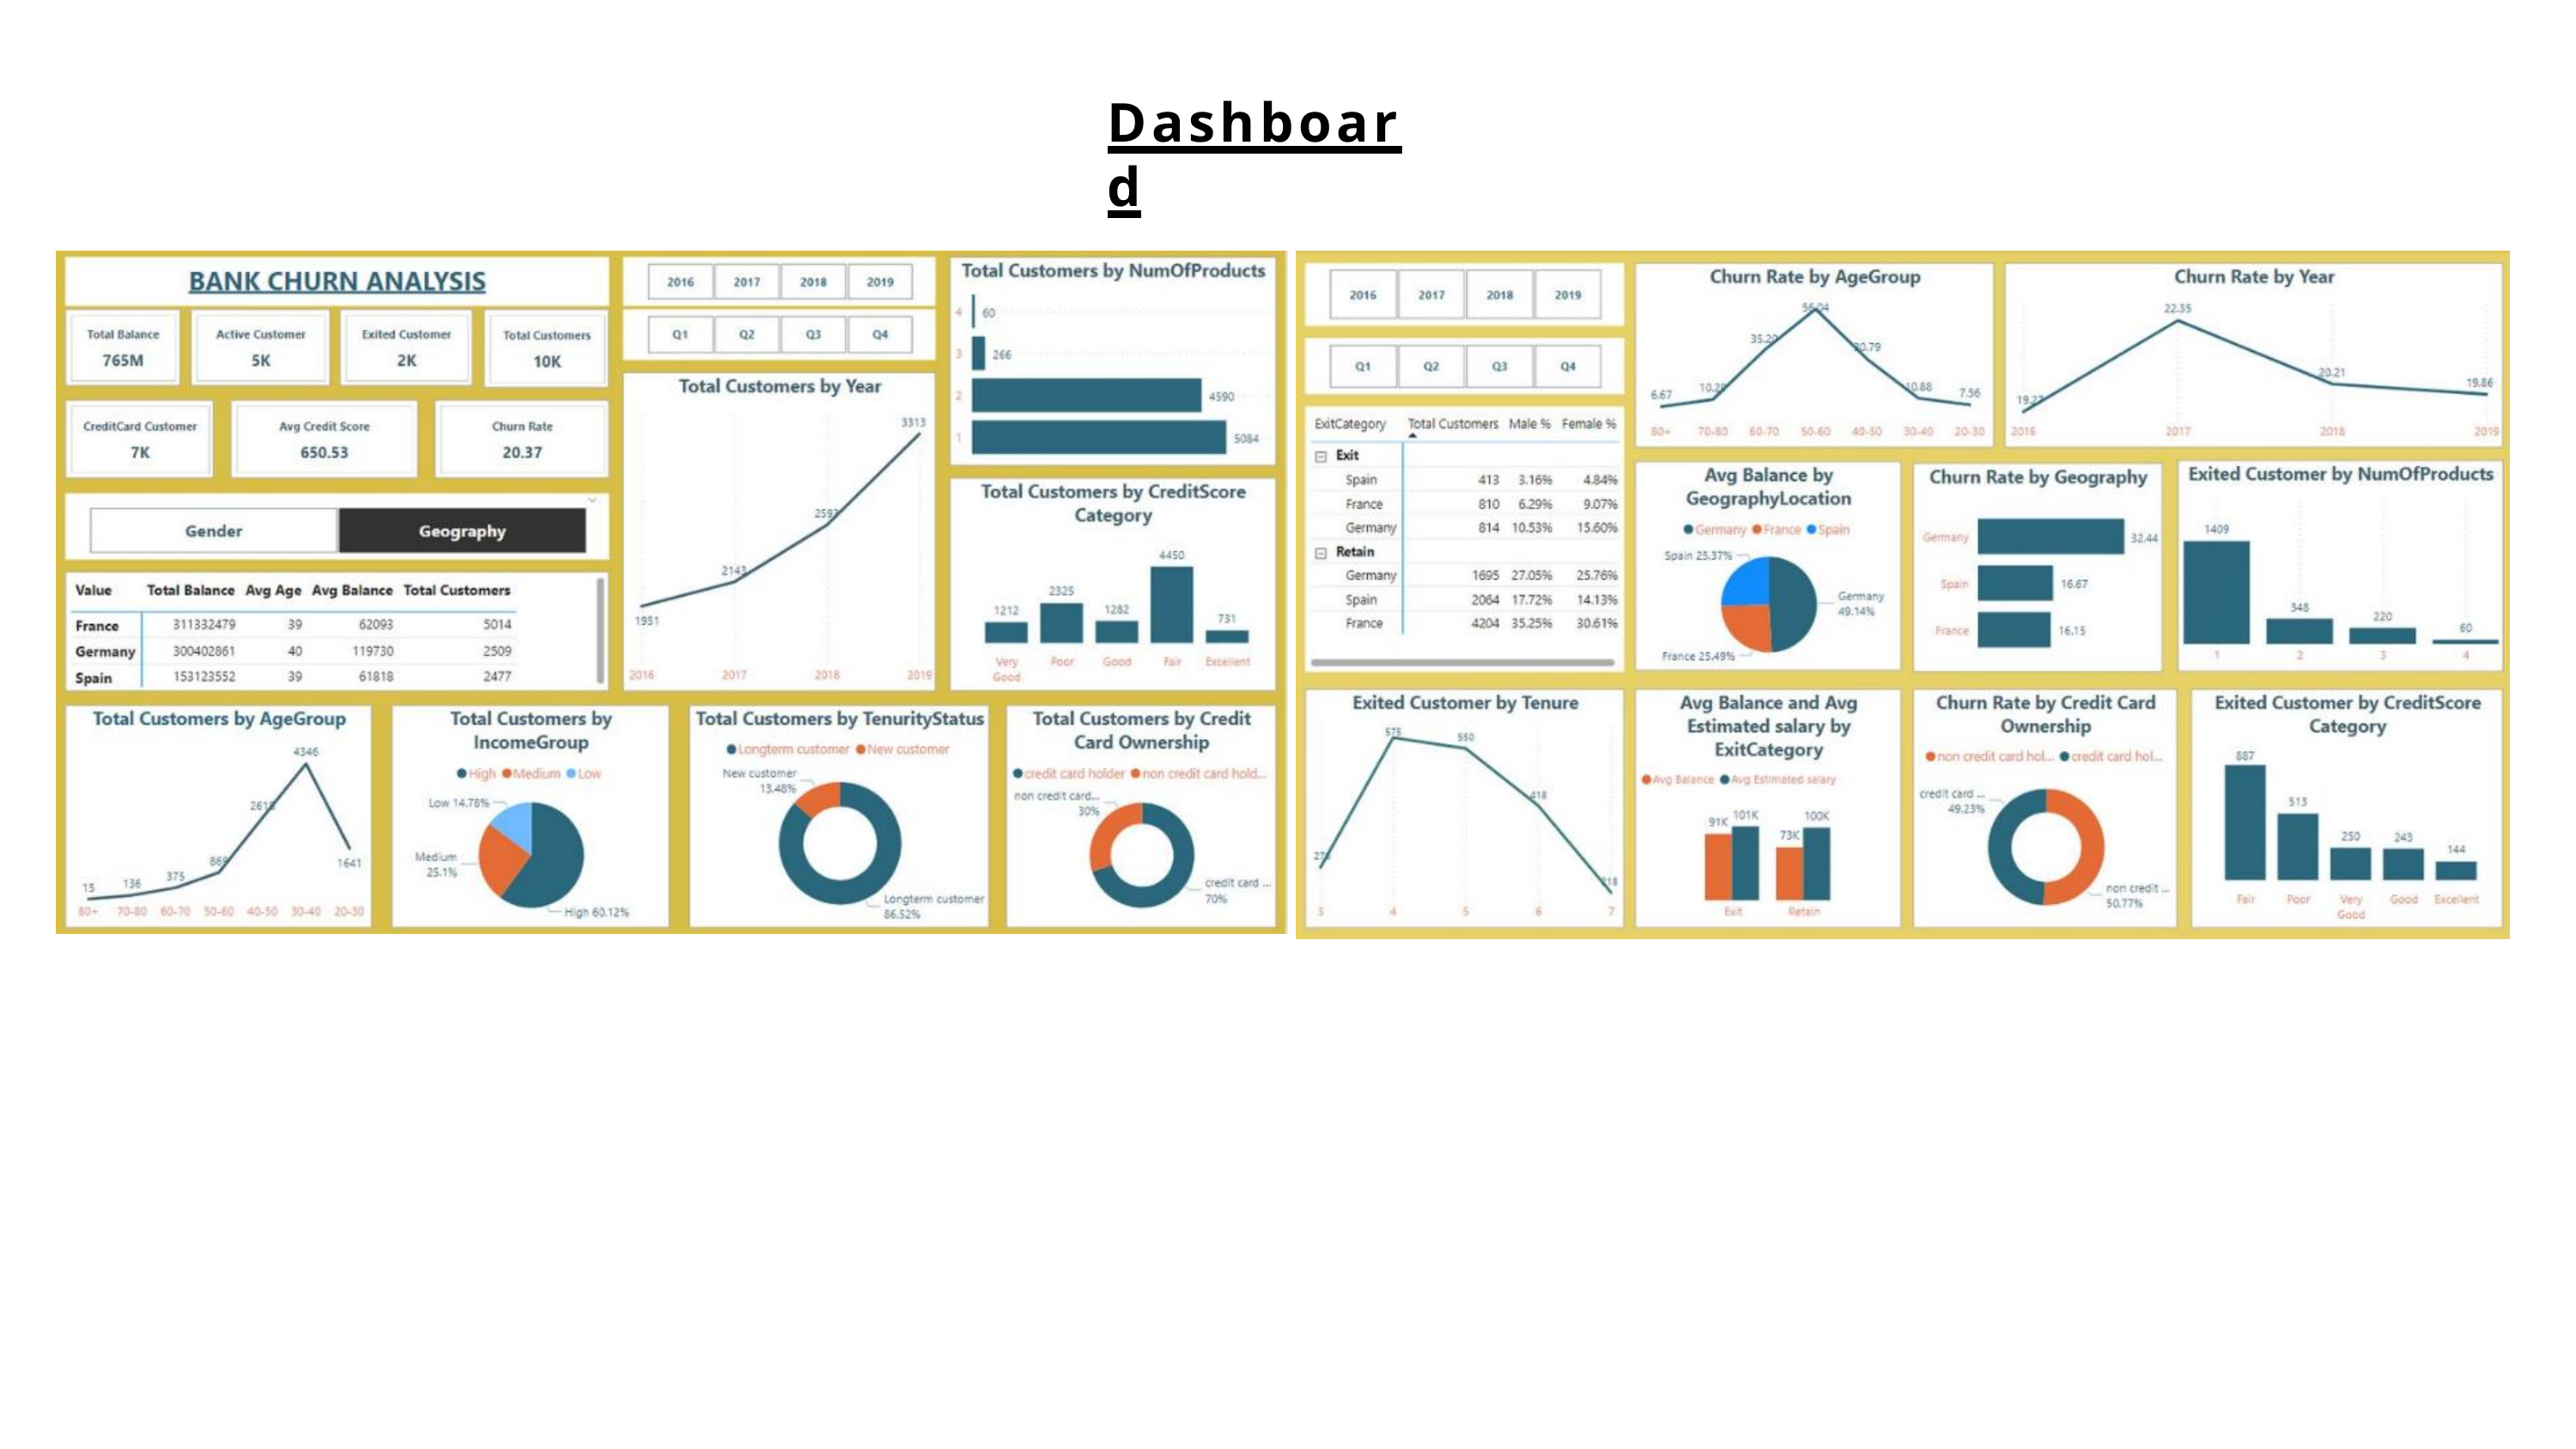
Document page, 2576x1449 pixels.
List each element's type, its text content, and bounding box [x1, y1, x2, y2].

picture [55, 250, 1288, 934]
picture [1296, 250, 2510, 939]
title Dashboard [1105, 86, 1419, 252]
